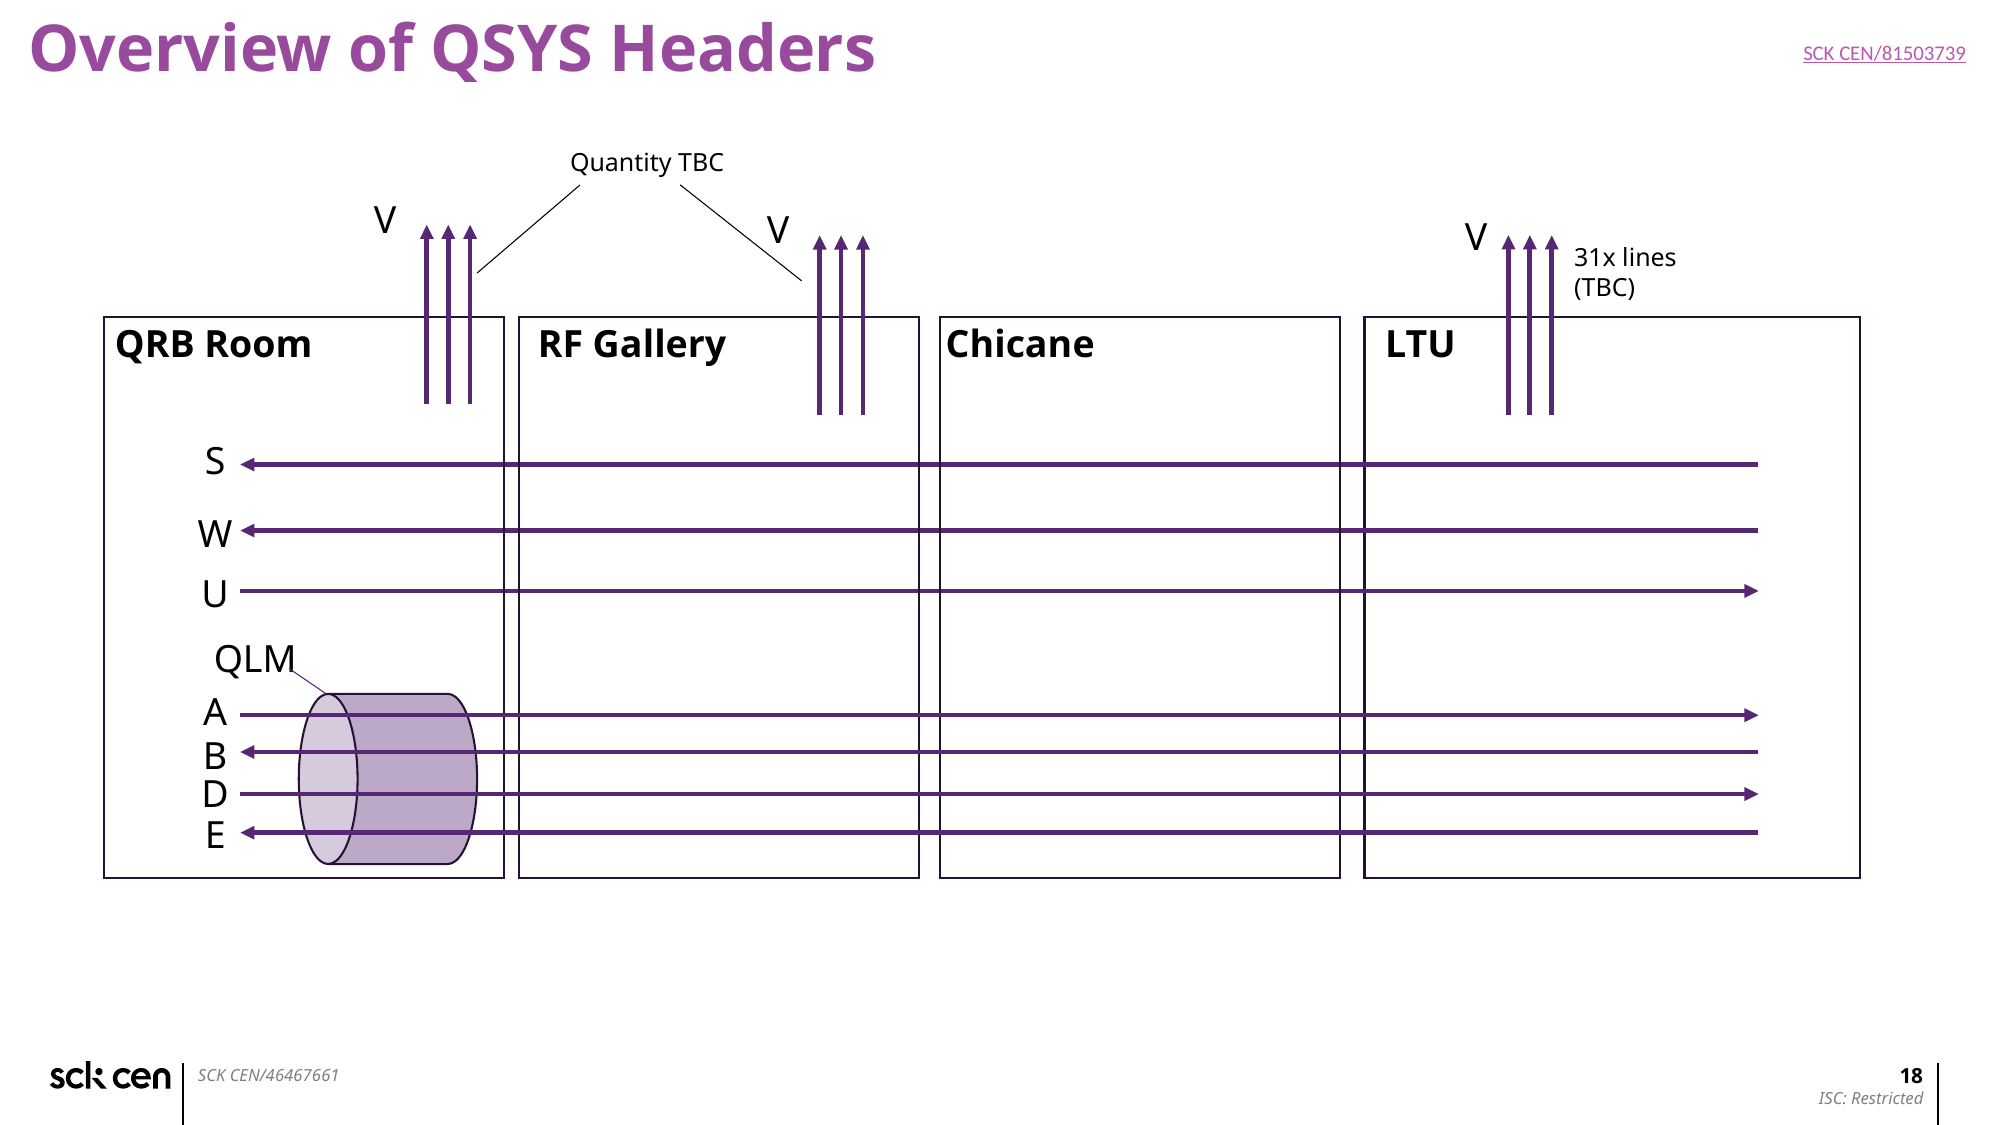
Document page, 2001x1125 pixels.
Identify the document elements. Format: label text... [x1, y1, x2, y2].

text_box SCK CEN/81503739 [1788, 7, 2000, 98]
text_box [518, 465, 920, 530]
text_box [939, 531, 1341, 590]
text_box [939, 717, 1341, 750]
text_box [939, 796, 1341, 830]
text_box [939, 754, 1341, 792]
text_box QLM [199, 627, 318, 688]
text_box V [1440, 205, 1512, 266]
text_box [477, 185, 580, 273]
text_box [1363, 316, 1861, 879]
text_box W [179, 502, 251, 562]
slide_number 18 [1473, 1062, 1924, 1101]
text_box [518, 591, 920, 713]
text_box [518, 717, 920, 750]
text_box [680, 184, 802, 281]
text_box QRB Room [100, 312, 328, 373]
text_box [939, 835, 1341, 879]
text_box B [179, 724, 251, 762]
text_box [819, 235, 863, 415]
text_box Chicane [930, 312, 1110, 373]
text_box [426, 224, 471, 405]
text_box [103, 316, 505, 879]
text_box [518, 754, 920, 792]
text_box [939, 465, 1341, 530]
text_box D [179, 762, 251, 803]
text_box A [179, 680, 251, 724]
text_box RF Gallery [523, 312, 742, 316]
text_box [518, 316, 920, 464]
text_box [518, 796, 920, 830]
text_box LTU [1370, 312, 1471, 373]
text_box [289, 668, 327, 694]
text_box [939, 591, 1341, 713]
text_box Overview of QSYS Headers [0, 0, 984, 94]
text_box V [802, 199, 814, 259]
text_box [518, 835, 920, 879]
text_box 31x lines (TBC) [1559, 234, 1759, 310]
text_box [518, 531, 920, 590]
text_box V [349, 188, 421, 249]
text_box Quantity TBC [513, 138, 781, 184]
text_box [939, 316, 1341, 464]
text_box U [179, 562, 251, 622]
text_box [1508, 235, 1552, 415]
text_box E [179, 803, 251, 864]
